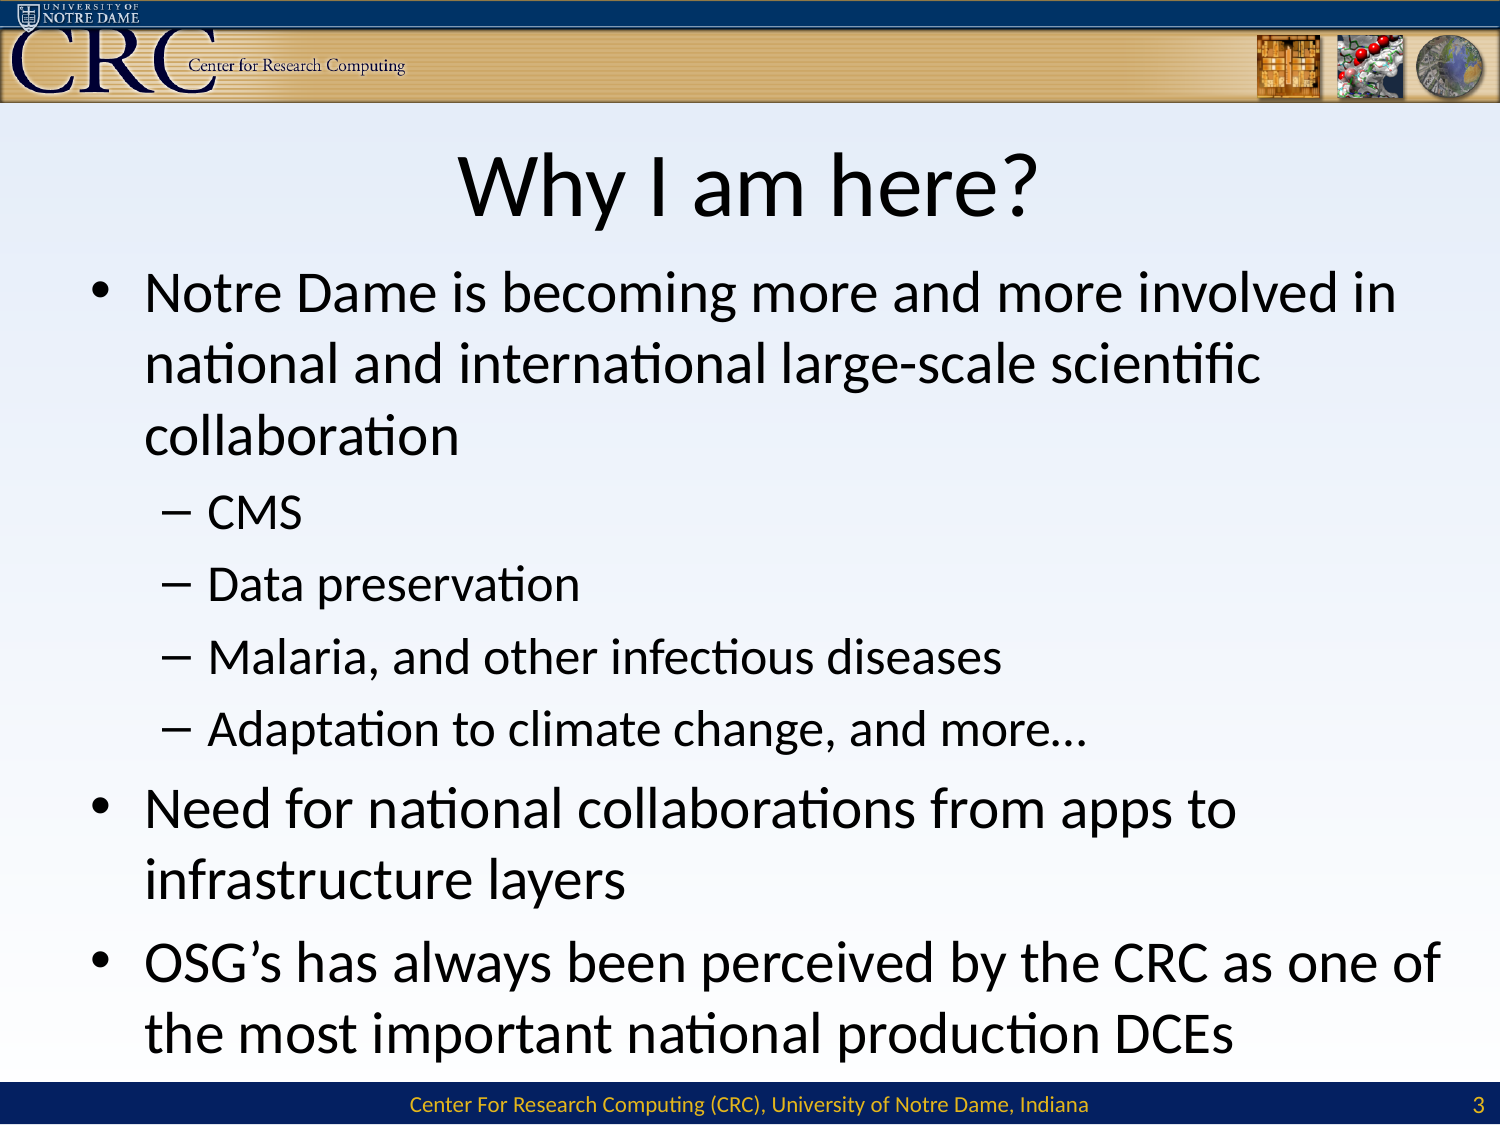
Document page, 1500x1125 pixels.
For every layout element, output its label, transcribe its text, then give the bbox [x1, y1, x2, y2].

title Why I am here? [75, 117, 1425, 245]
picture [0, 0, 1500, 103]
slide_number 3 [1246, 1082, 1500, 1125]
list Notre Dame is becoming more and more involved in national and international large-scale scientific collaboration CMS Data preservation Malaria, and other infectious diseases Adaptation to climate change, and more… Need for national collaborations from apps to infrastructure layers OSG’s has always been perceived by the CRC as one of the most important national production DCEs [75, 245, 1481, 1083]
